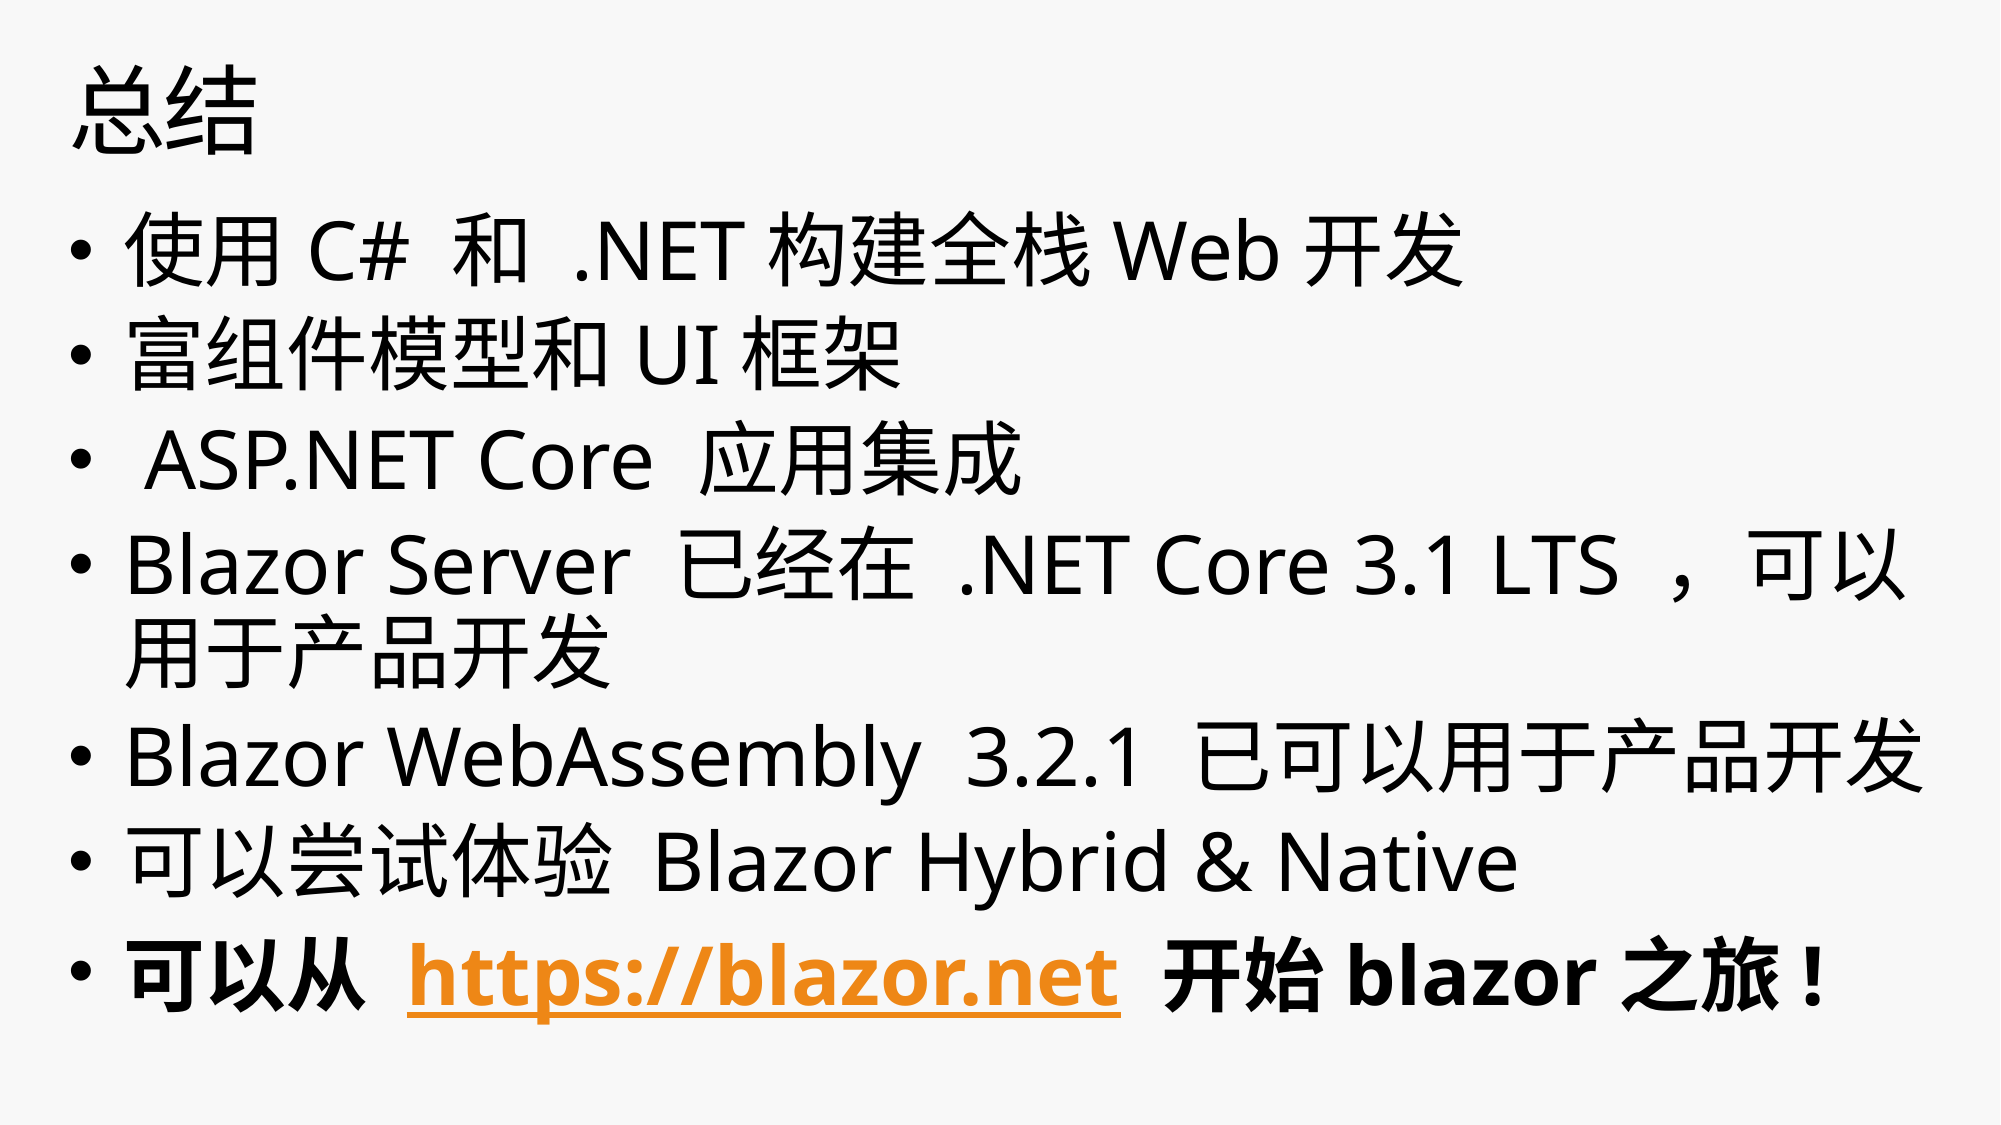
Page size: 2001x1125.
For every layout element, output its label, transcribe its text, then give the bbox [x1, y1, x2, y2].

list 使用C# 和 .NET构建全栈Web开发 富组件模型和UI框架 ASP.NET Core 应用集成 Blazor Server 已经在 .NET Core 3.1 LTS ，可以用于产品开发 Blazor WebAssembly 3.2.1 已可以用于产品开发 可以尝试体验 Blazor Hybrid & Native 可以从 https://blazor.net 开始blazor之旅! [44, 195, 2000, 1057]
title 总结 [44, 47, 1957, 196]
